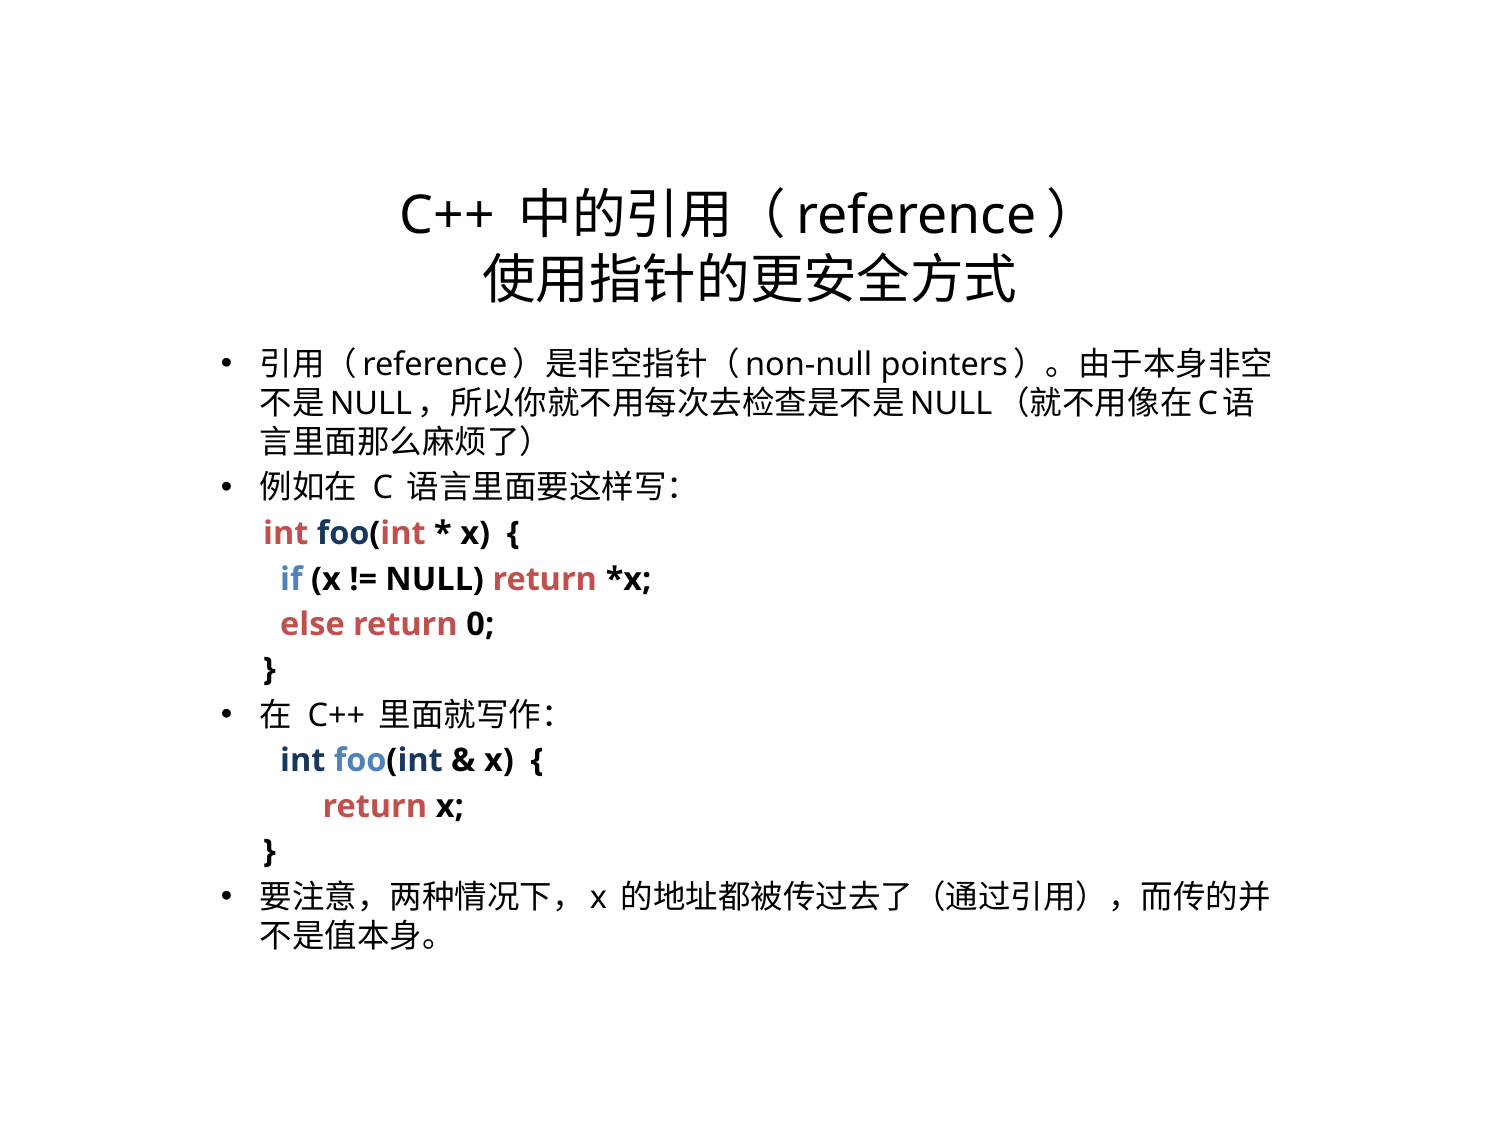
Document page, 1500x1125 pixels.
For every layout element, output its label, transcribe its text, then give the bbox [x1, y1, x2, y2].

text_box C++ 中的引用（reference） 使用指针的更安全方式 [200, 174, 1300, 315]
text_box 引用（reference）是非空指针（non-null pointers）。由于本身非空不是NULL，所以你就不用每次去检查是不是NULL（就不用像在C语言里面那么麻烦了） 例如在 C 语言里面要这样写： int foo(int * x) { if (x != NULL) return *x; else return 0; } 在 C++ 里面就写作： int foo(int & x) { return x; } 要注意，两种情况下，x 的地址都被传过去了（通过引用），而传的并不是值本身。 [209, 337, 1291, 962]
